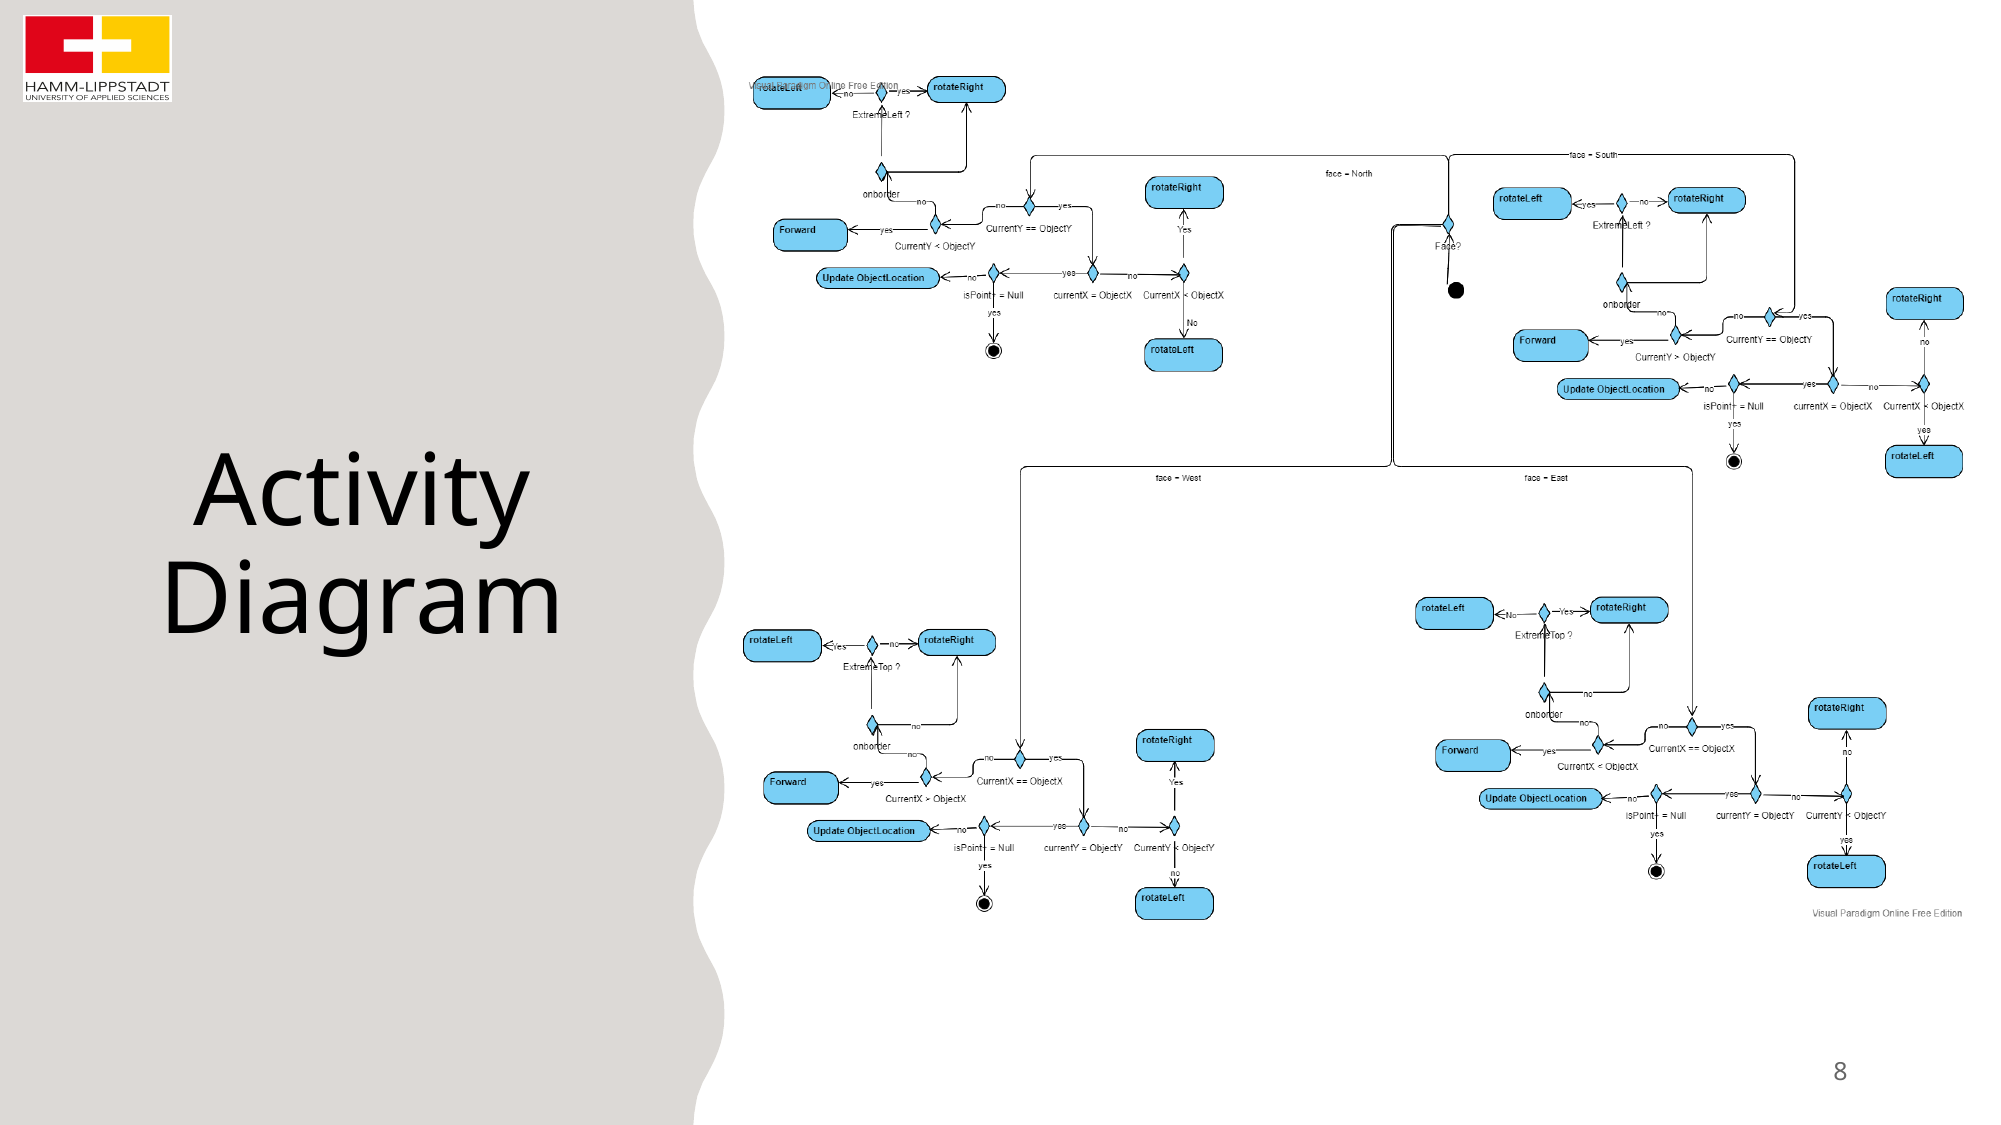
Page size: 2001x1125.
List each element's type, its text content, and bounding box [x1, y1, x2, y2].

picture [743, 76, 1966, 920]
text_box Activity Diagram [97, 262, 628, 891]
text_box [695, 0, 2000, 1125]
text_box [0, 0, 726, 1125]
slide_number 8 [1412, 1042, 1863, 1103]
picture [22, 15, 172, 102]
